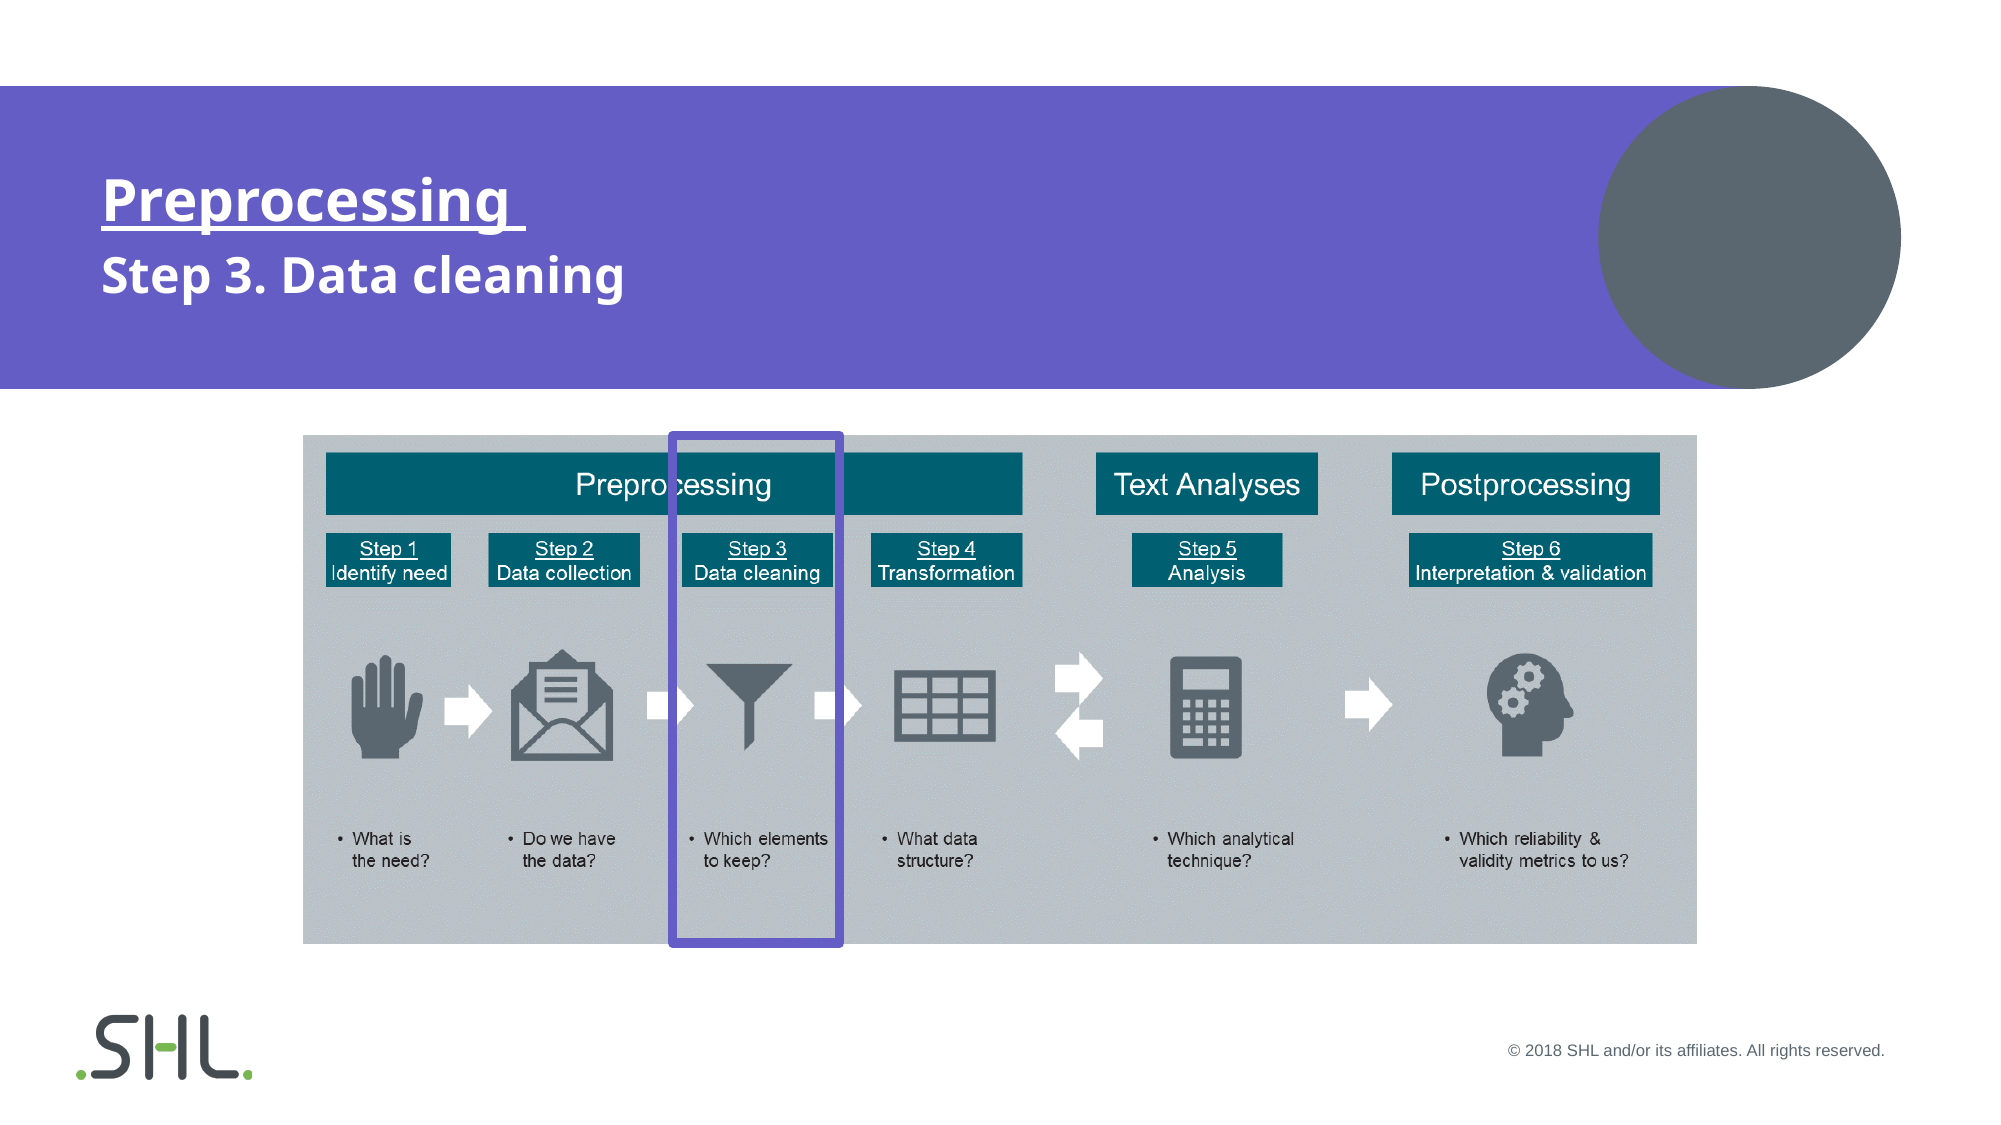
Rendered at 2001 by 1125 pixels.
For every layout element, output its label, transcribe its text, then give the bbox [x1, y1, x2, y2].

picture [303, 435, 1697, 944]
footer © 2018 SHL and/or its affiliates. All rights reserved. [470, 1014, 1901, 1089]
picture [76, 1014, 253, 1089]
list Preprocessing Step 3. Data cleaning [101, 151, 1569, 323]
